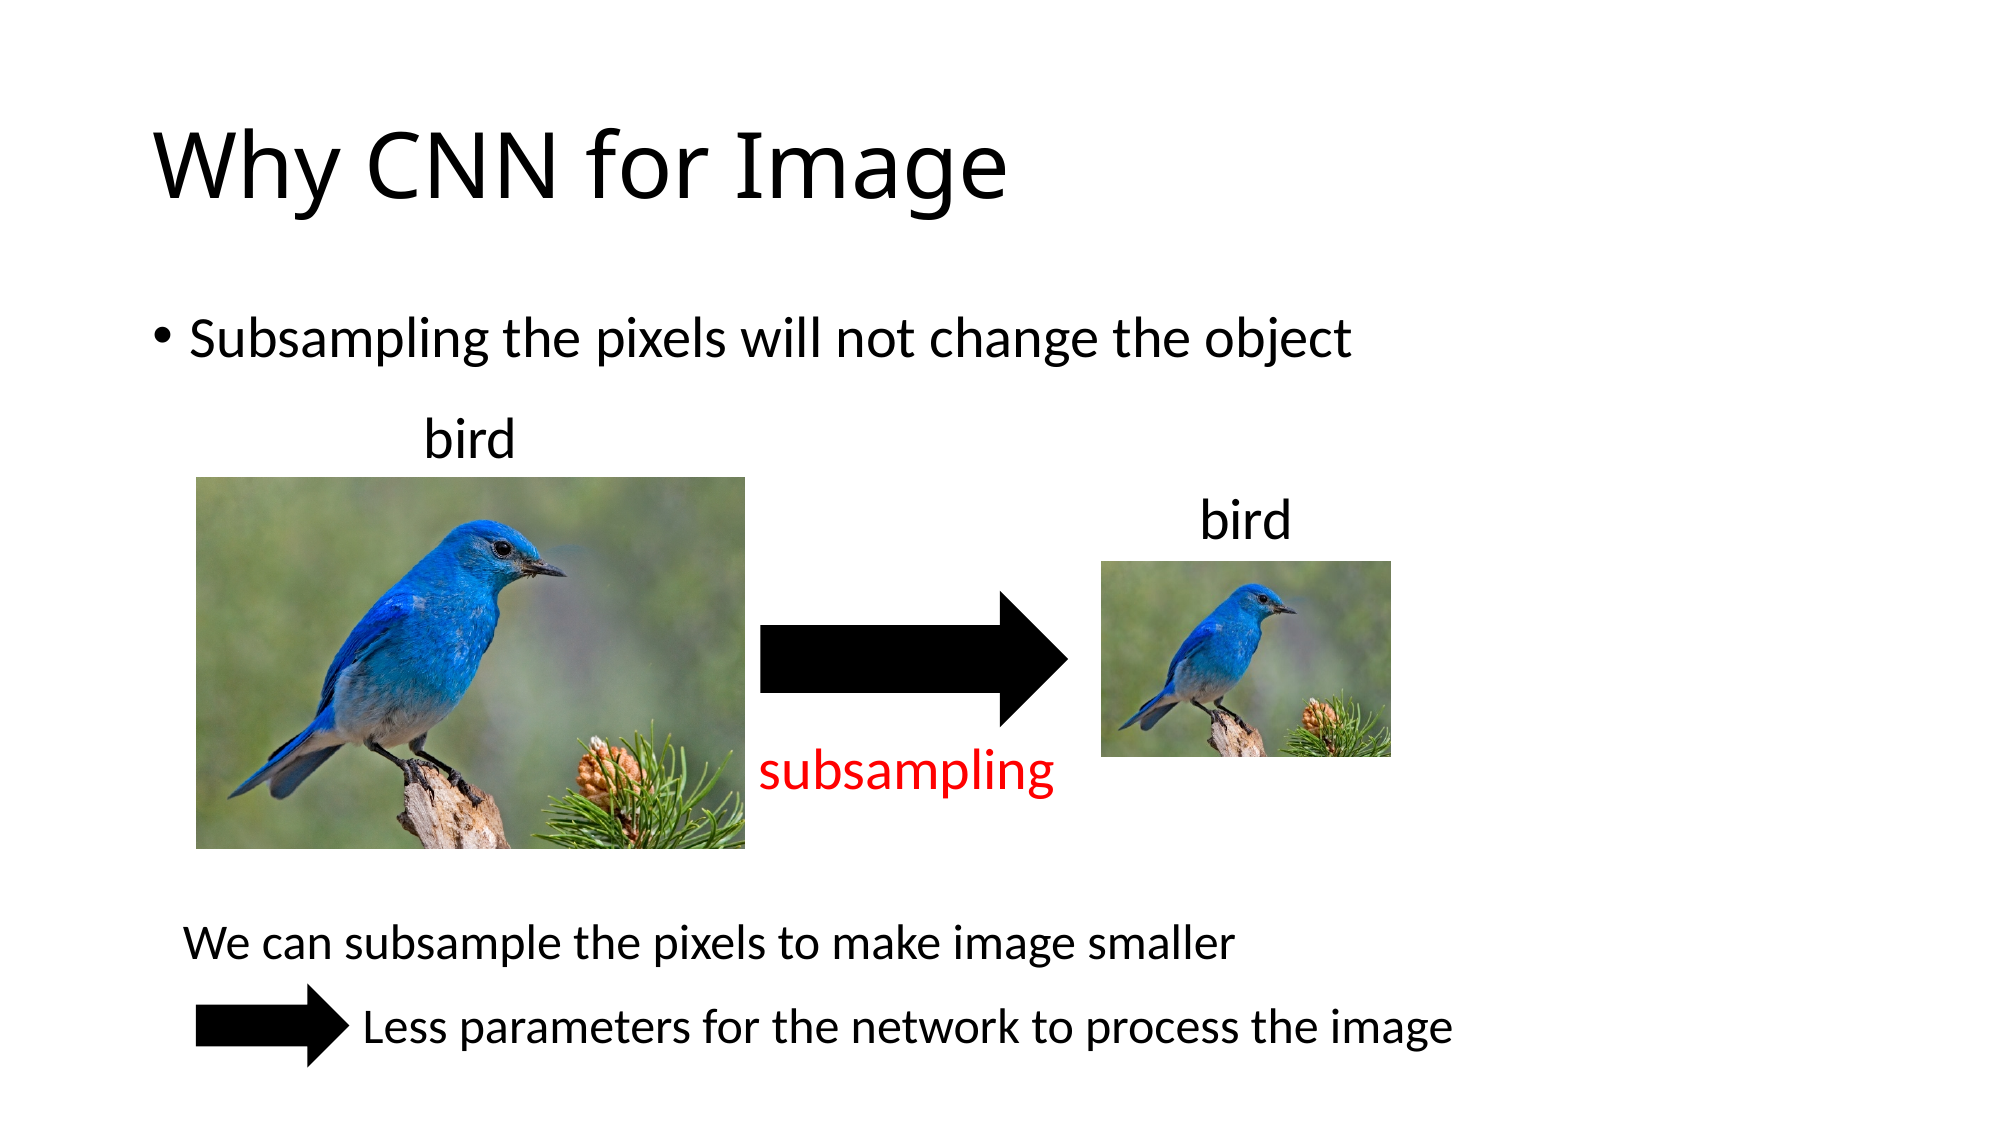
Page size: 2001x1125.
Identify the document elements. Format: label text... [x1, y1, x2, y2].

list Subsampling the pixels will not change the object [137, 299, 1863, 1014]
text_box We can subsample the pixels to make image smaller [168, 902, 1321, 977]
title Why CNN for Image [137, 59, 1863, 278]
picture [196, 477, 745, 849]
picture [1101, 561, 1391, 757]
text_box subsampling [745, 724, 1085, 809]
text_box bird [1123, 473, 1369, 559]
text_box bird [348, 393, 594, 477]
text_box [760, 590, 1069, 724]
text_box [195, 983, 350, 1068]
text_box Less parameters for the network to process the image [348, 985, 1501, 1061]
